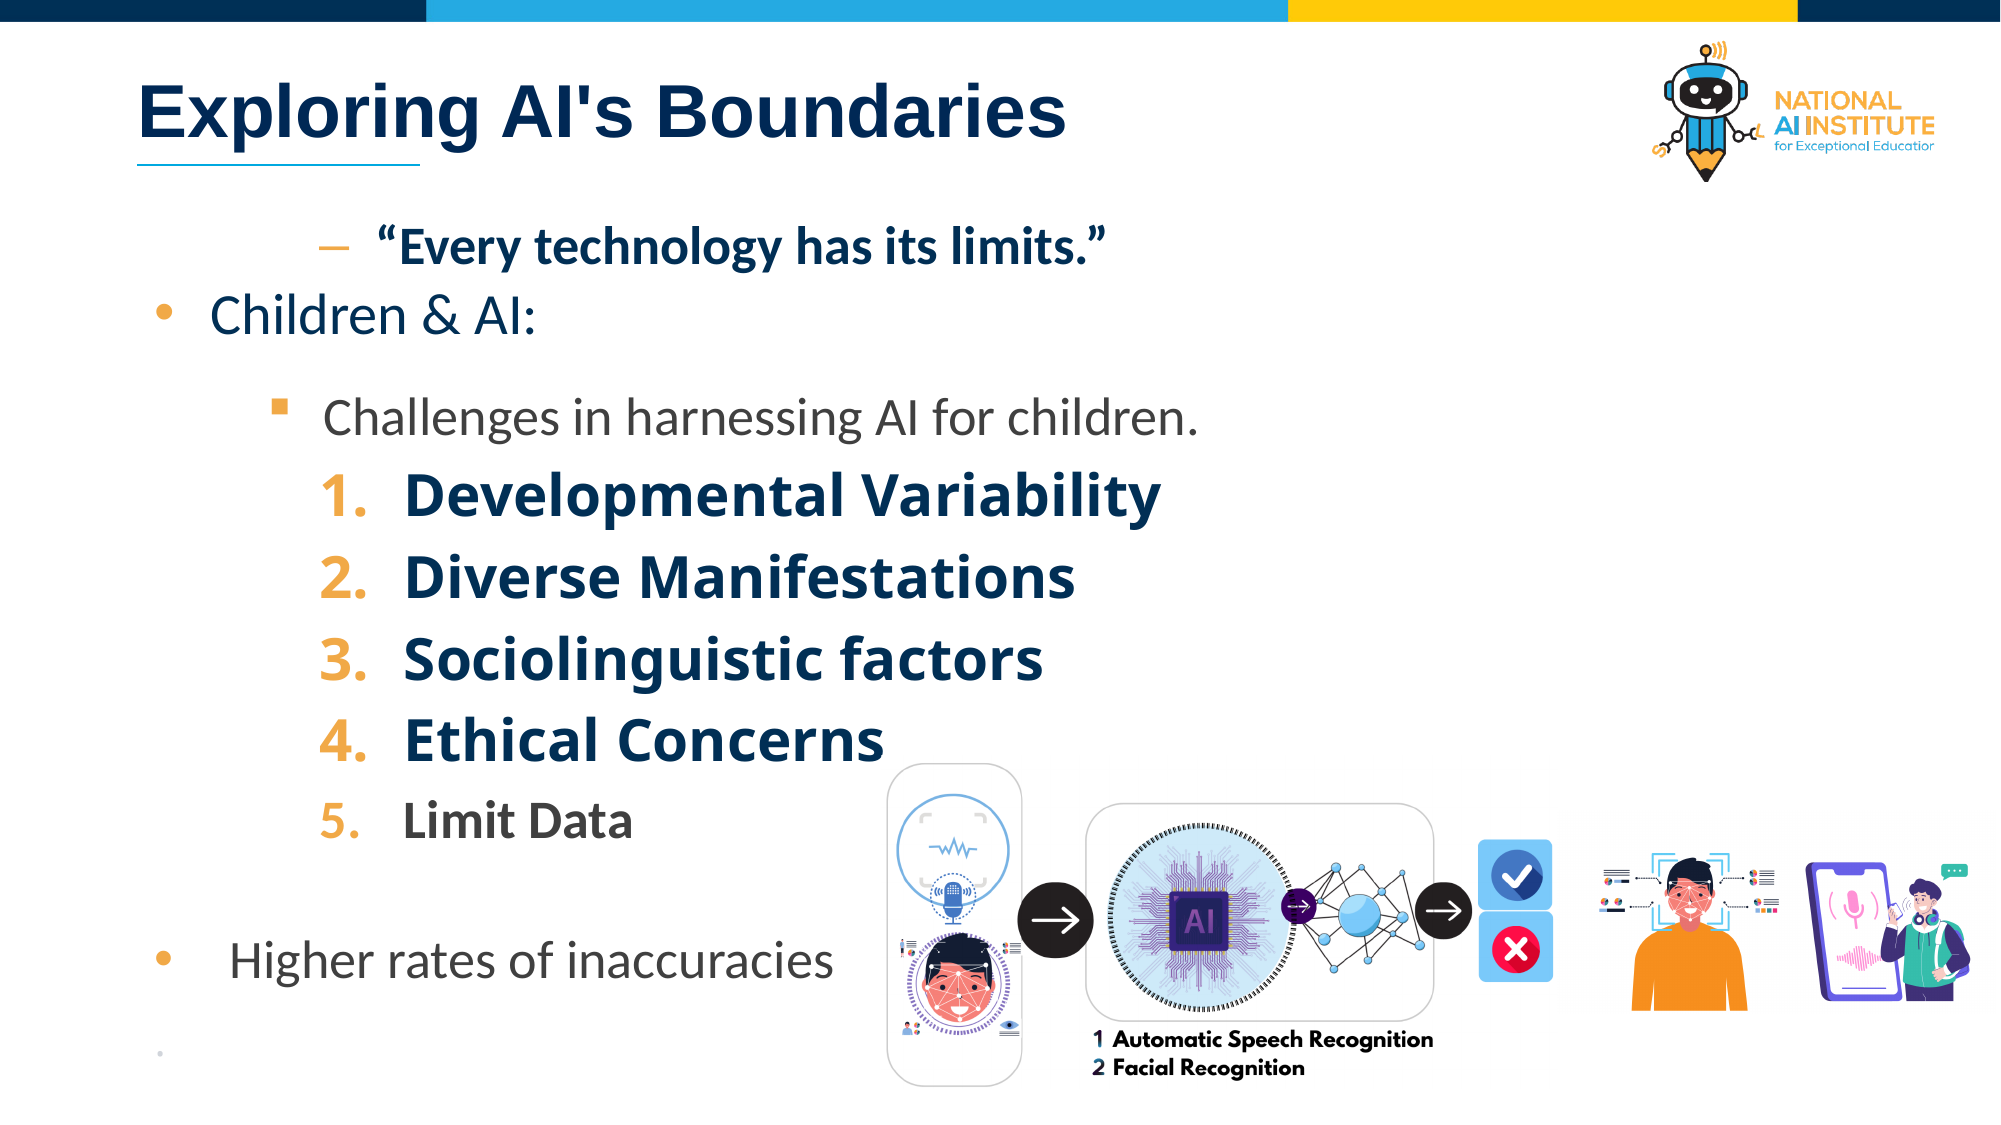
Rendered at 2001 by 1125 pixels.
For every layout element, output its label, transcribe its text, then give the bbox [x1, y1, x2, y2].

list “Every technology has its limits.” Children & AI: Challenges in harnessing AI for children. Developmental Variability Diverse Manifestations Sociolinguistic factors Ethical Concerns Limit Data Higher rates of inaccuracies . [139, 203, 1626, 1035]
picture [0, 0, 2001, 1125]
title Exploring AI's Boundaries [137, 62, 1626, 153]
